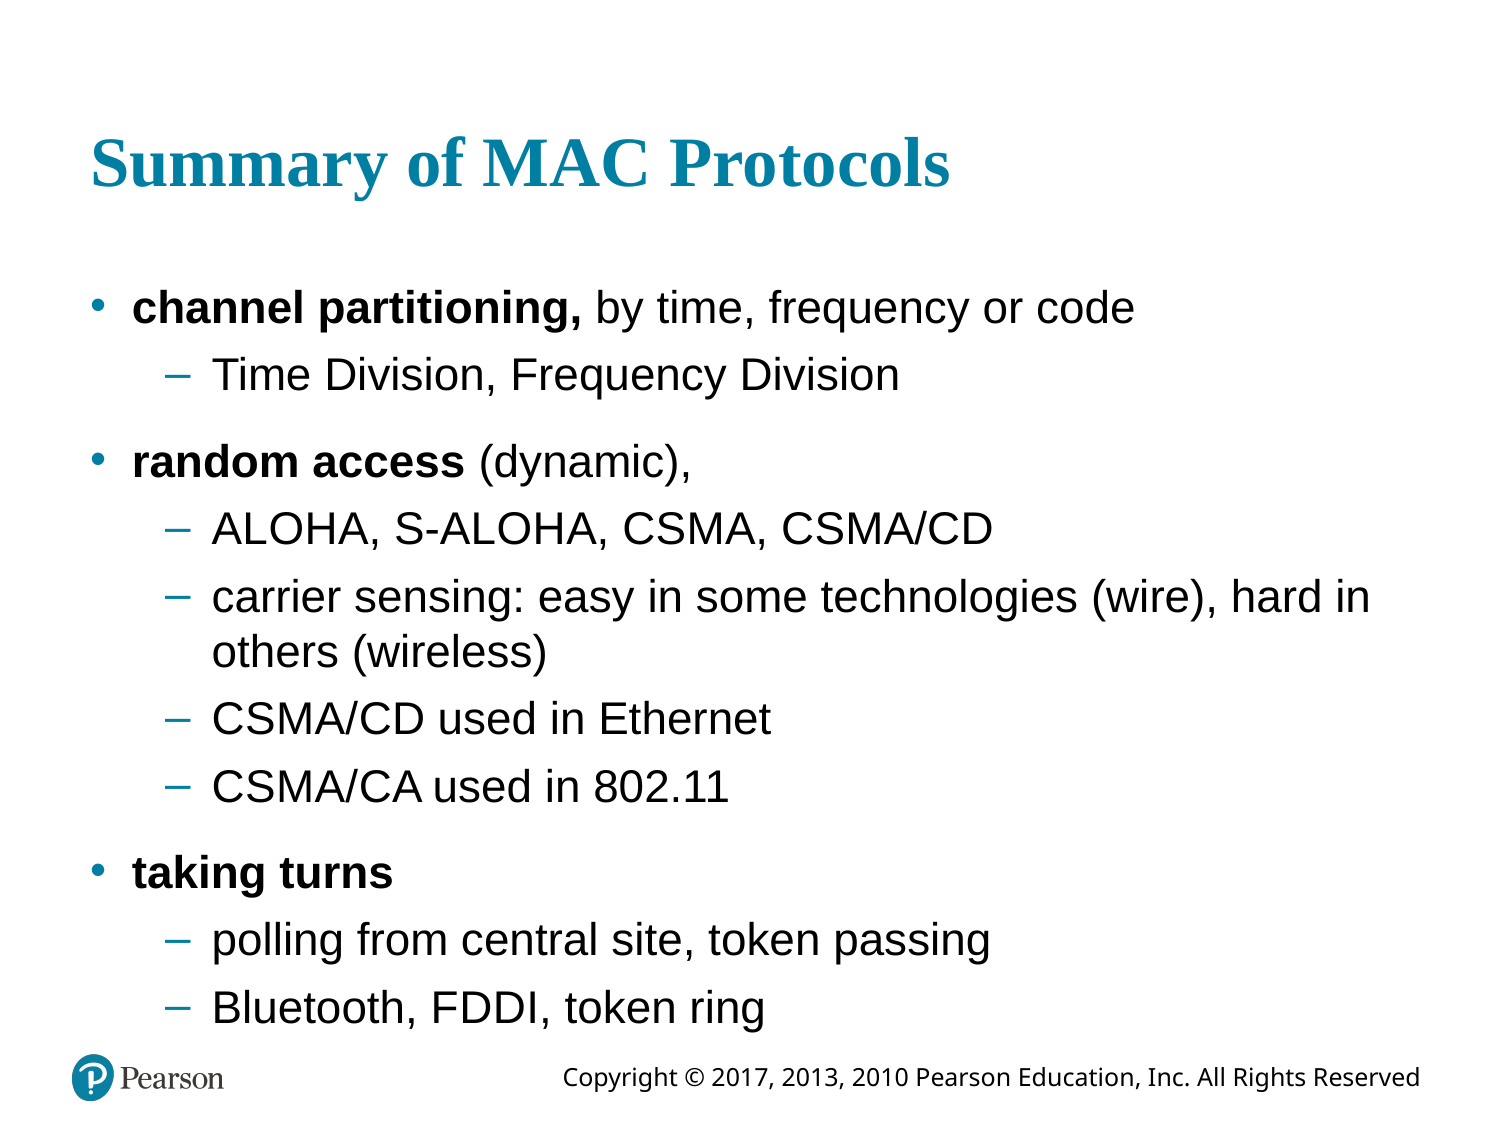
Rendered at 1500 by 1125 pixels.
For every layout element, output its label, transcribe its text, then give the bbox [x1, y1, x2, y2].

list channel partitioning, by time, frequency or code Time Division, Frequency Division random access (dynamic), A L O H A, S-A L O H A, C S M A, C S M A/C D carrier sensing: easy in some technologies (wire), hard in others (wireless) C S M A / C D used in Ethernet C S M A / C A used in 802.11 taking turns polling from central site, token passing Bluetooth, F D D I, token ring [75, 262, 1425, 1039]
picture [72, 1087, 83, 1101]
picture [80, 1063, 106, 1088]
picture [98, 1054, 224, 1101]
picture [72, 1054, 88, 1070]
title Summary of MAC Protocols [75, 35, 1425, 216]
